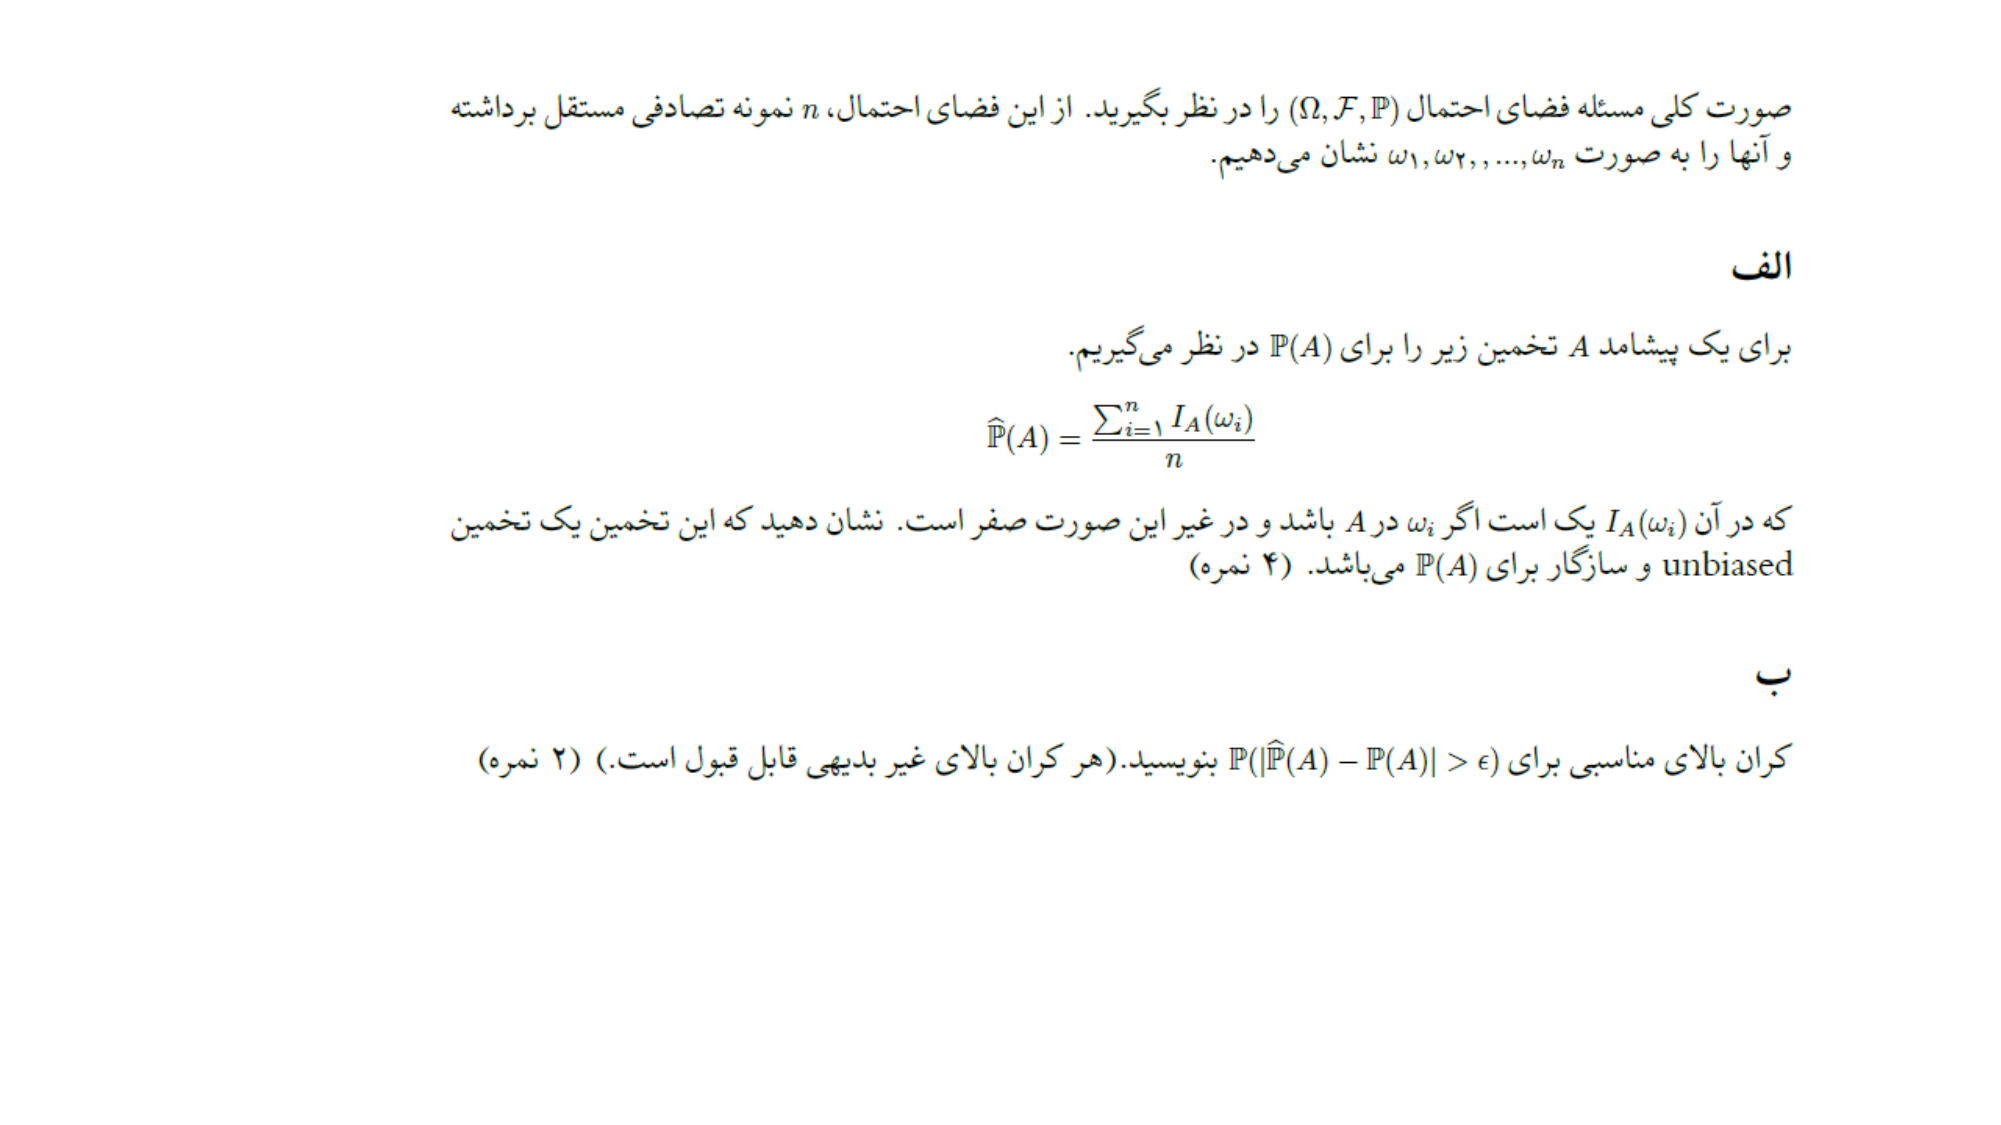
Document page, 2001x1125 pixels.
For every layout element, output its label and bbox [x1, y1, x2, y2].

picture [390, 61, 1899, 798]
